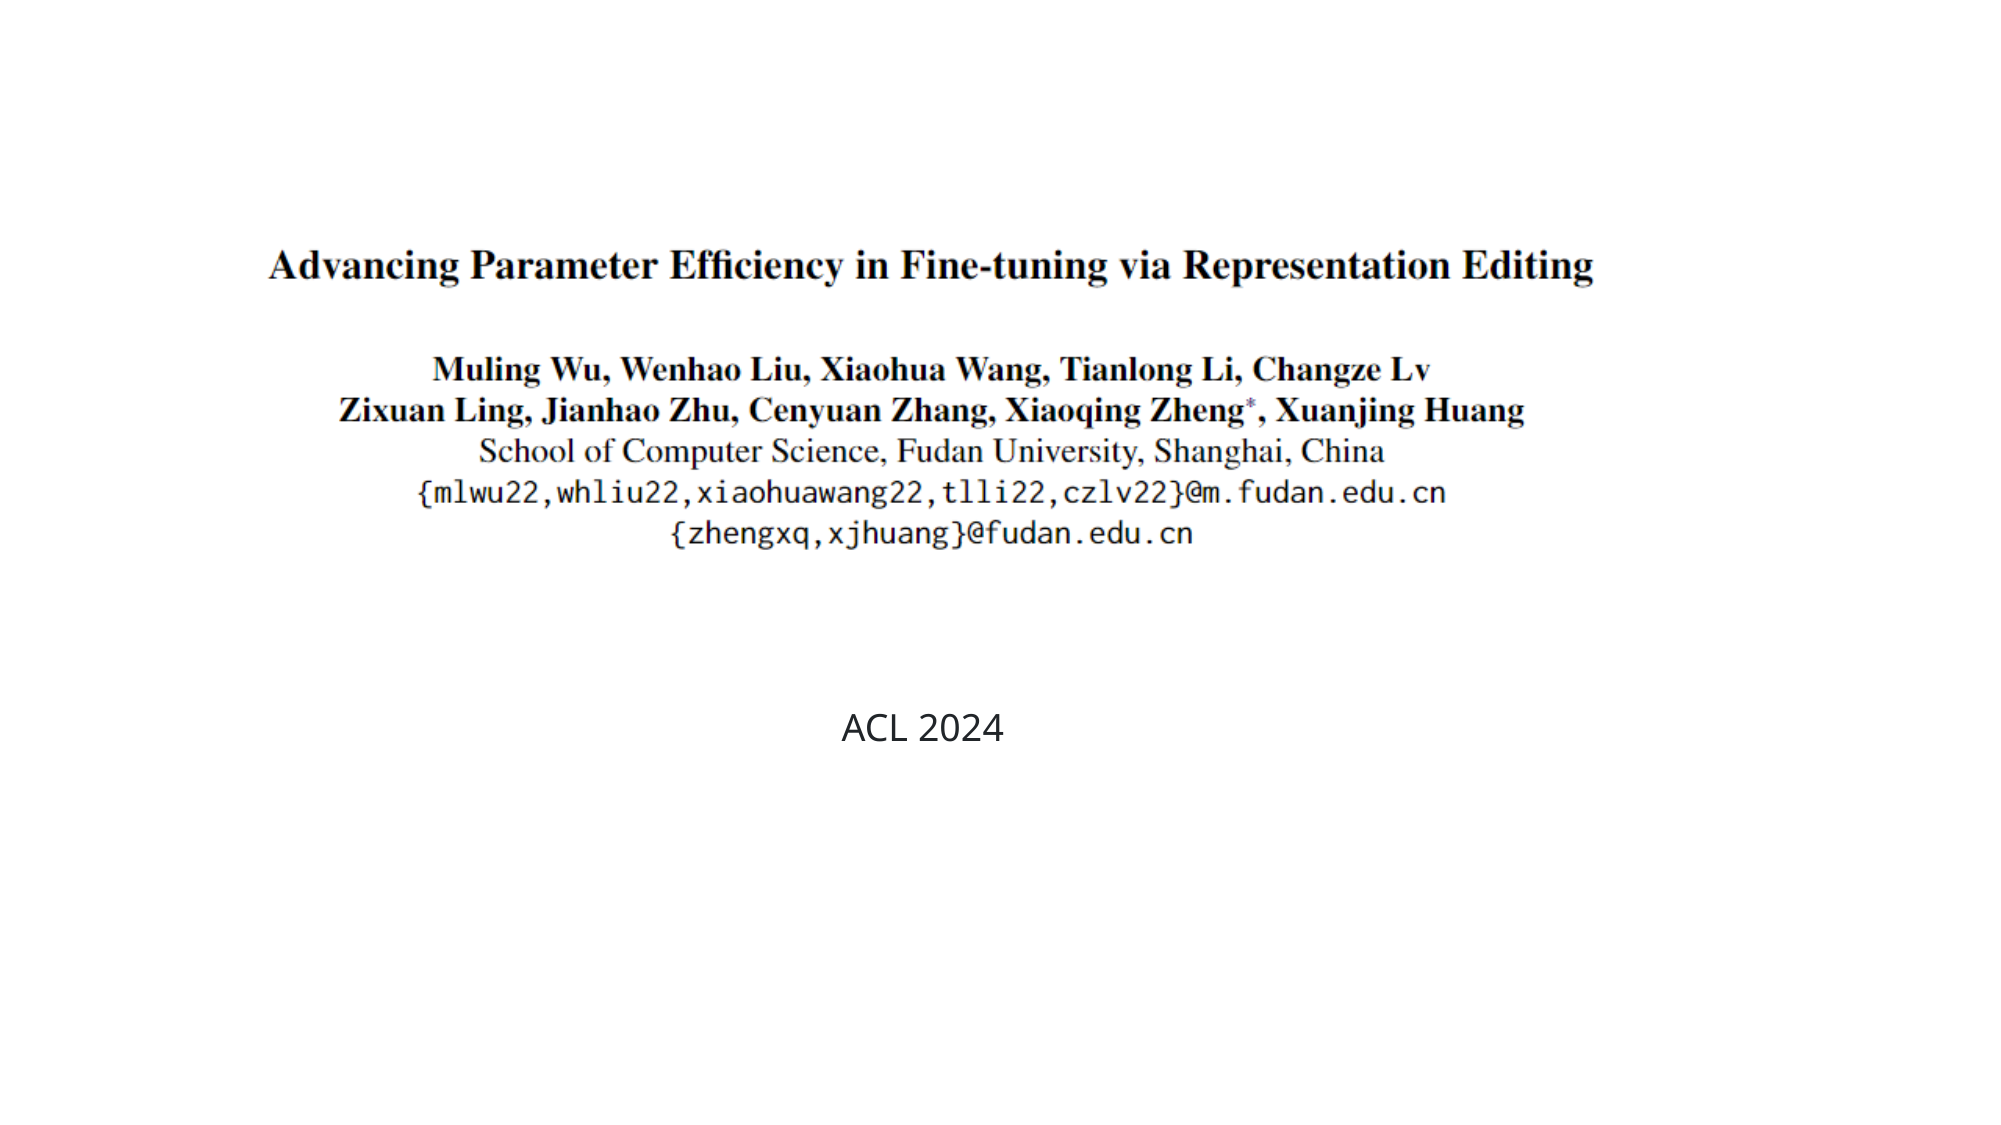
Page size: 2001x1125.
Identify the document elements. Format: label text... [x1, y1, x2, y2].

text_box ACL 2024 [422, 696, 1423, 757]
picture [216, 210, 1630, 586]
